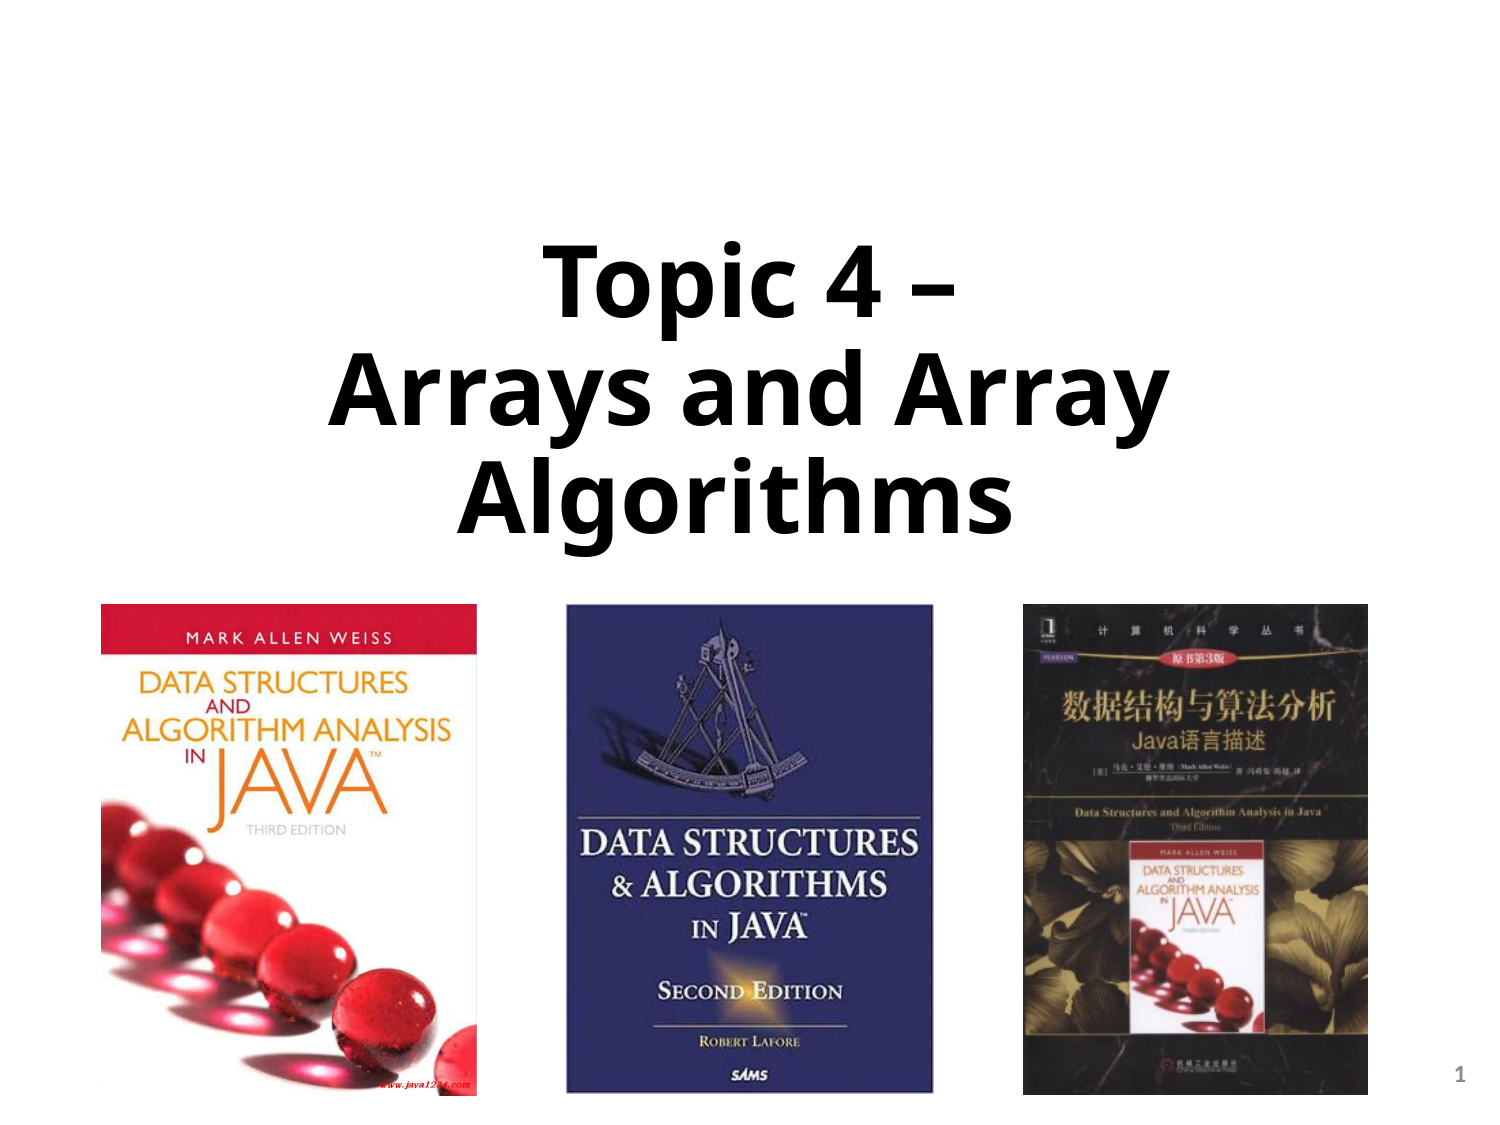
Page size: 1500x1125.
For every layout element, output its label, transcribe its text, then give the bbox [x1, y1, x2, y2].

slide_number 1 [1143, 1042, 1482, 1103]
picture [1023, 604, 1368, 1095]
title Topic 4 – Arrays and Array Algorithms [112, 184, 1388, 563]
picture [566, 604, 934, 1094]
picture [101, 604, 477, 1096]
